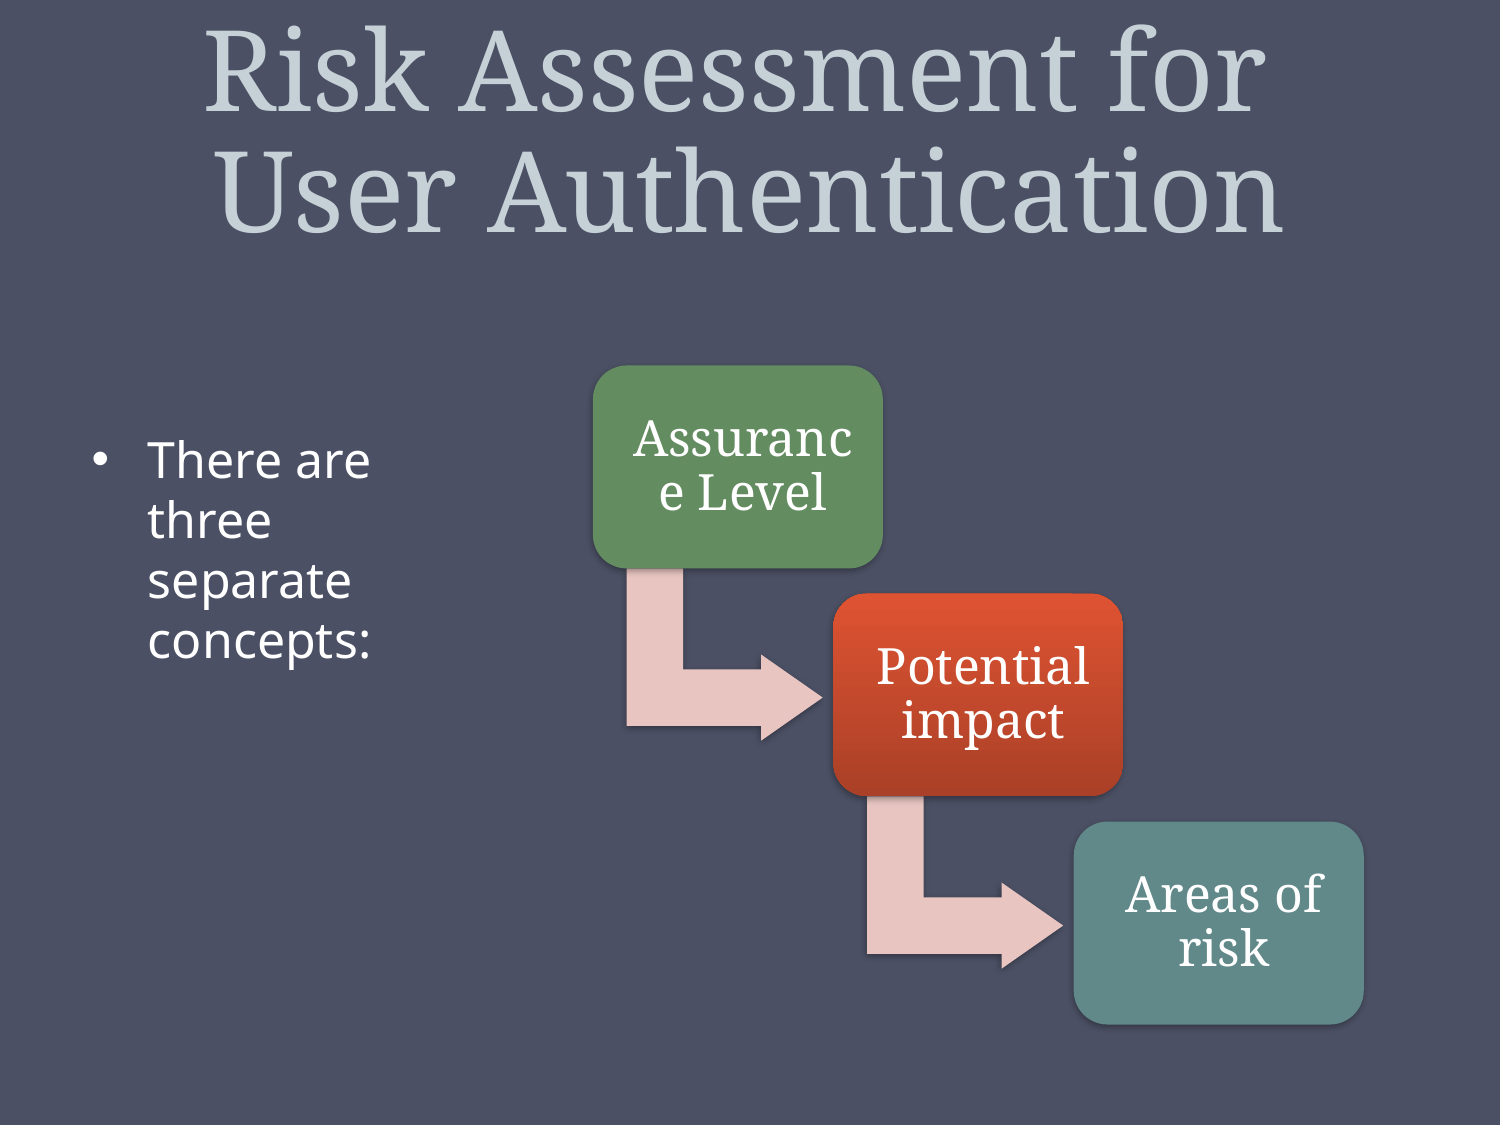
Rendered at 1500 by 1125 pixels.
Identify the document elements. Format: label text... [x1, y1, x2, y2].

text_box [478, 361, 1479, 1029]
title Risk Assessment for User Authentication [75, 0, 1425, 263]
list There are three separate concepts: [76, 420, 472, 892]
